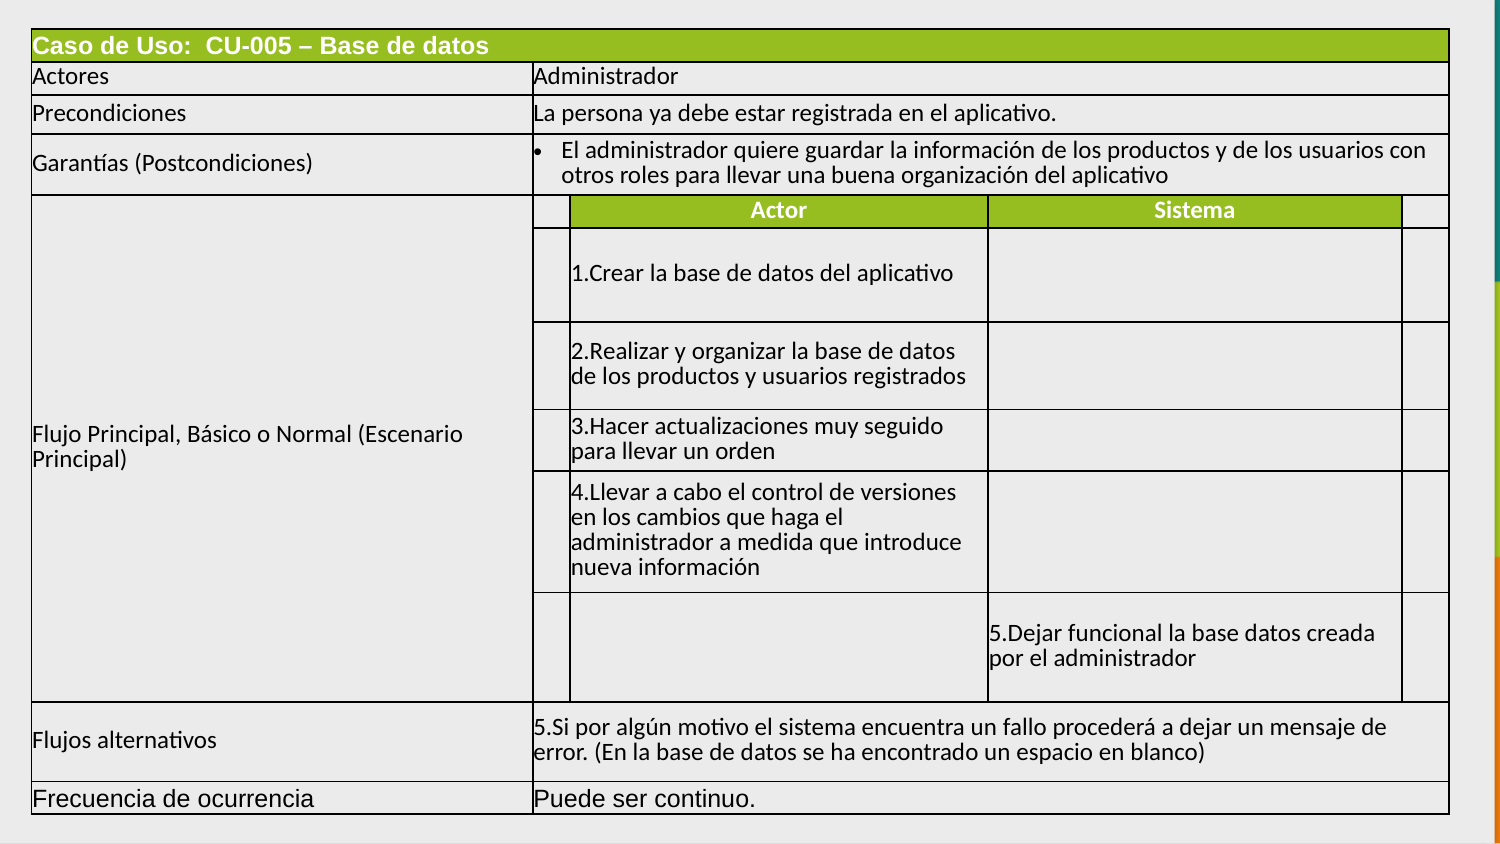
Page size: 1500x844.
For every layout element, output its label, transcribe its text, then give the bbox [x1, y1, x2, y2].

table_cell [1403, 410, 1448, 470]
picture [1495, 0, 1500, 844]
table_cell [571, 593, 987, 701]
table_cell [534, 593, 569, 701]
table_cell 1.Crear la base de datos del aplicativo [571, 229, 987, 321]
table_cell [1403, 593, 1448, 701]
table_cell Precondiciones [32, 96, 532, 133]
table_cell Puede ser continuo. [534, 782, 1448, 813]
table_cell [534, 229, 569, 321]
table_cell La persona ya debe estar registrada en el aplicativo. [534, 96, 1448, 133]
table_cell [534, 196, 569, 227]
table_cell [534, 323, 569, 409]
table_cell 5.Si por algún motivo el sistema encuentra un fallo procederá a dejar un mensaje de error. (En la base de datos se ha encontrado un espacio en blanco) [534, 703, 1448, 781]
table_cell El administrador quiere guardar la información de los productos y de los usuarios con otros roles para llevar una buena organización del aplicativo [534, 135, 1448, 194]
table_cell Actores [32, 63, 532, 94]
text_box [0, 0, 1495, 844]
table_cell Flujos alternativos [32, 703, 532, 781]
table_cell Administrador [534, 63, 1448, 94]
table_header Caso de Uso: CU-005 – Base de datos [32, 30, 1448, 61]
table_cell Flujo Principal, Básico o Normal (Escenario Principal) [32, 196, 532, 701]
table_cell 4.Llevar a cabo el control de versiones en los cambios que haga el administrador a medida que introduce nueva información [571, 472, 987, 592]
table_cell [1403, 323, 1448, 409]
table_cell 3.Hacer actualizaciones muy seguido para llevar un orden [571, 410, 987, 470]
table_cell [1403, 472, 1448, 592]
table_cell [989, 472, 1401, 592]
table_cell [534, 472, 569, 592]
table_cell Actor [571, 196, 987, 227]
table_cell [534, 410, 569, 470]
table_cell [1403, 229, 1448, 321]
table_cell [989, 410, 1401, 470]
table_cell 2.Realizar y organizar la base de datos de los productos y usuarios registrados [571, 323, 987, 409]
table_cell 5.Dejar funcional la base datos creada por el administrador [989, 593, 1401, 701]
table_cell [989, 323, 1401, 409]
table_cell Frecuencia de ocurrencia [32, 782, 532, 813]
table_cell [1403, 196, 1448, 227]
table_cell Garantías (Postcondiciones) [32, 135, 532, 194]
table_cell Sistema [989, 196, 1401, 227]
table_cell [989, 229, 1401, 321]
